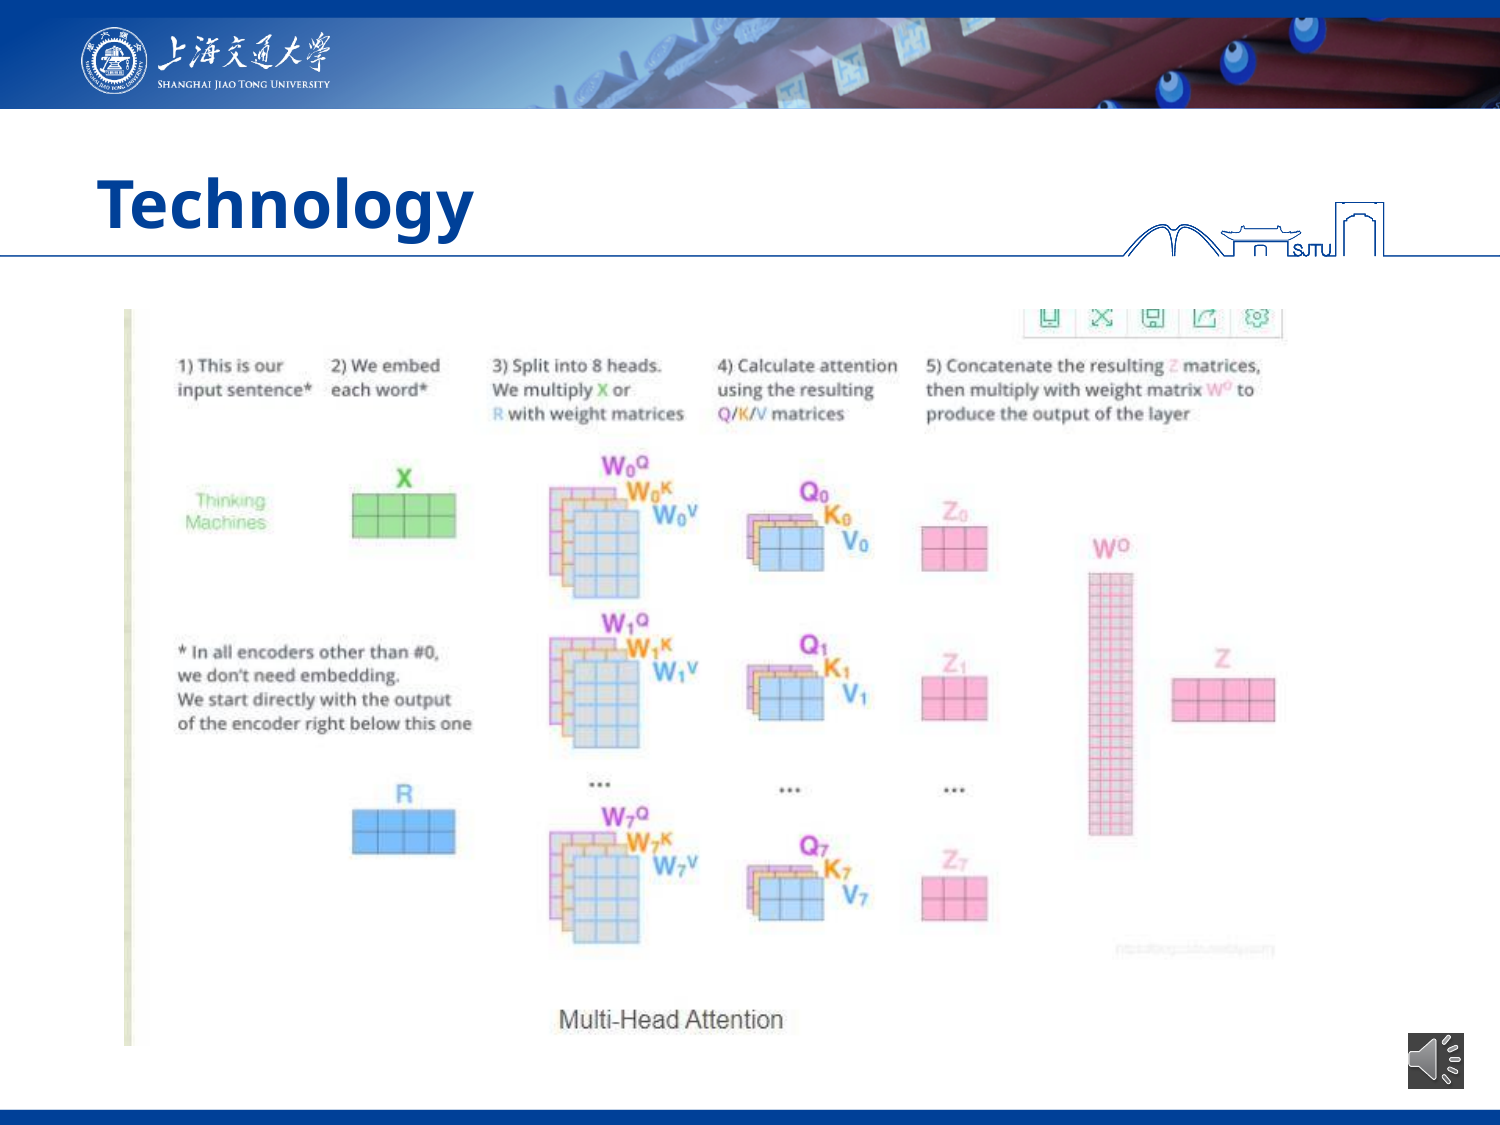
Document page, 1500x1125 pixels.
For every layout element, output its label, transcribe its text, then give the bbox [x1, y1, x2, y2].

picture [1407, 1032, 1465, 1090]
picture [0, 18, 1500, 109]
title Technology [81, 159, 1455, 254]
picture [124, 309, 1316, 1046]
